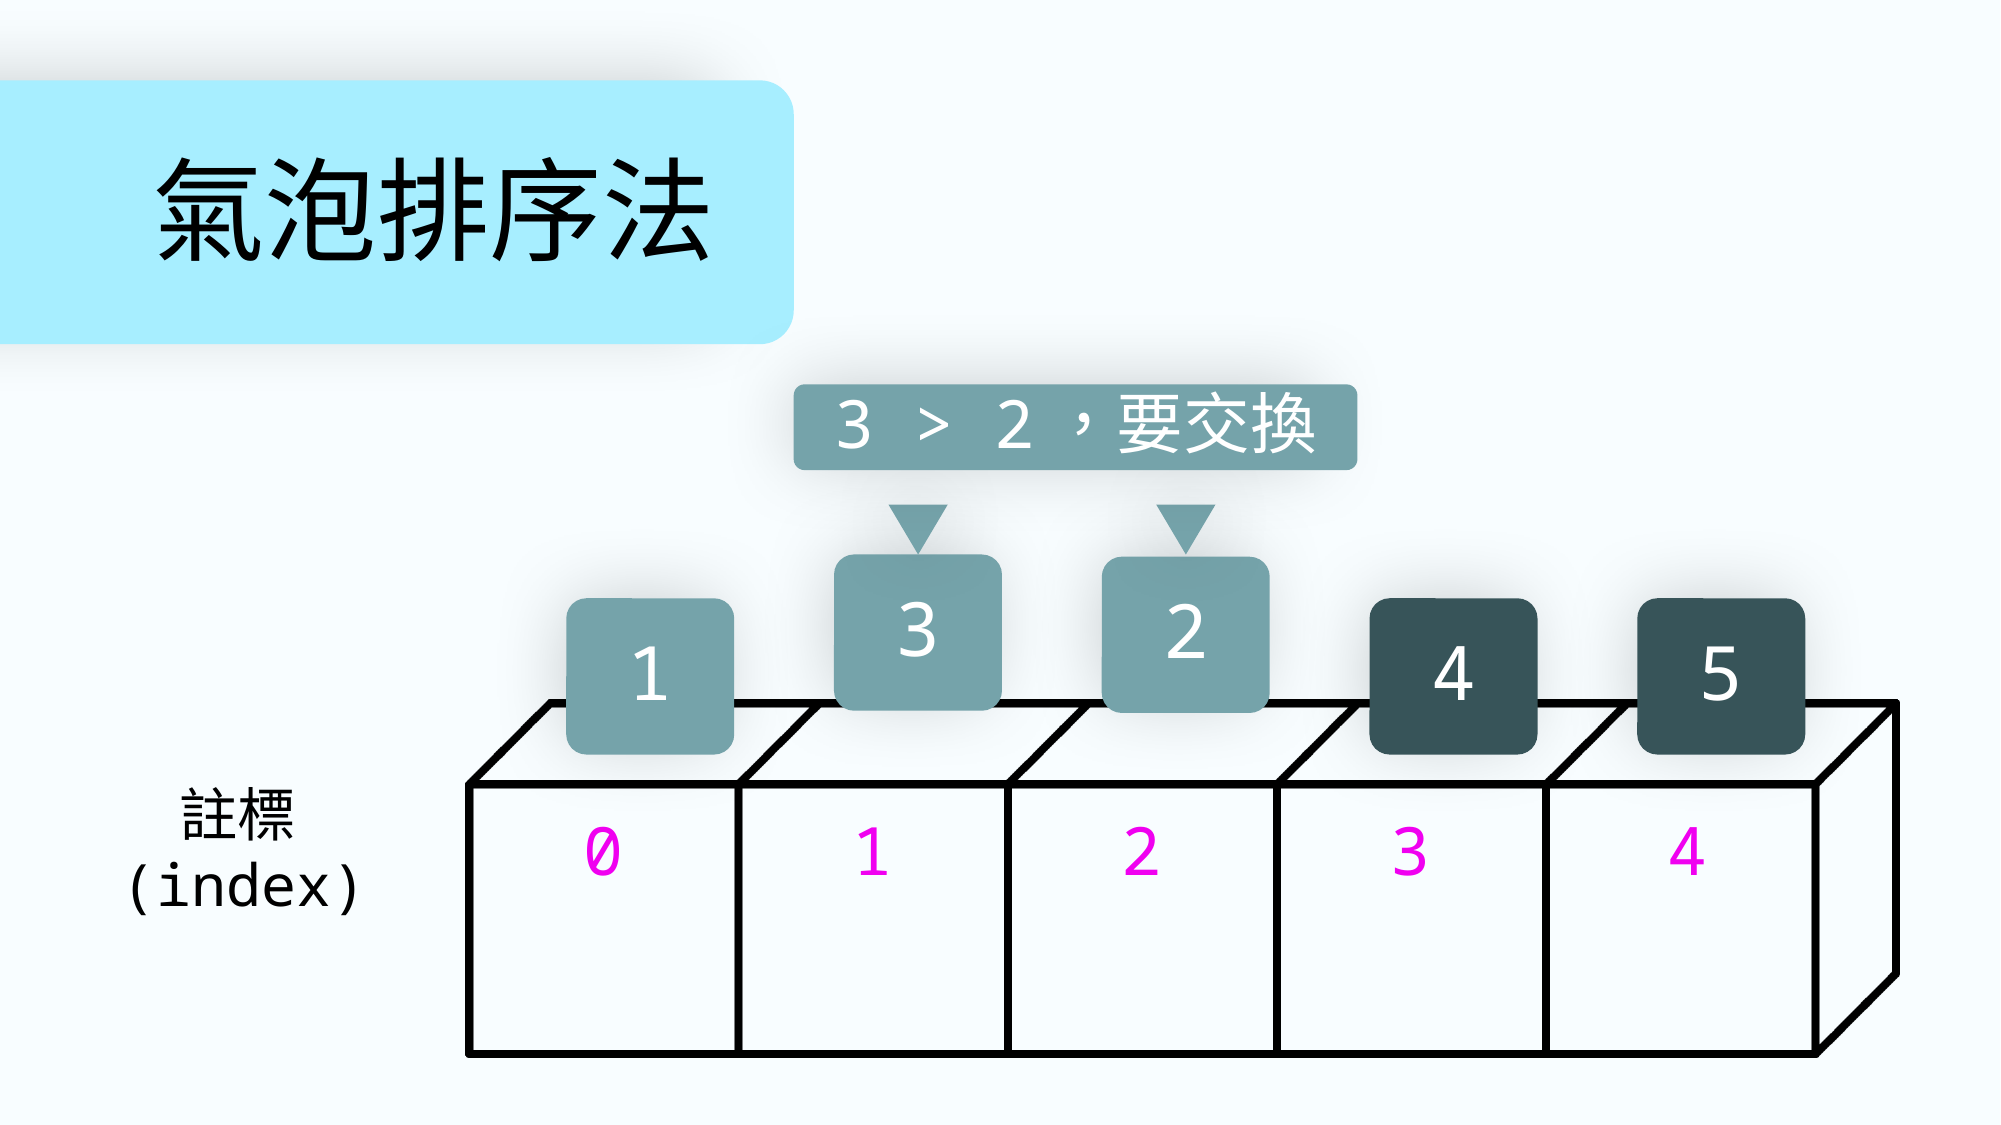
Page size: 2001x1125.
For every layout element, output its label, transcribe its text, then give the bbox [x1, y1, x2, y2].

text_box 註標(index) [47, 771, 442, 926]
text_box [886, 503, 950, 557]
text_box 3 > 2，要交換 [792, 383, 1359, 472]
text_box [1154, 503, 1218, 557]
text_box 4 [1368, 597, 1539, 699]
text_box 2 [1100, 555, 1271, 699]
text_box [0, 79, 794, 346]
text_box 5 [1636, 597, 1807, 699]
title 氣泡排序法 [137, 107, 1863, 325]
text_box 1 [565, 597, 736, 699]
picture [465, 699, 1900, 1058]
text_box 3 [832, 553, 1004, 699]
